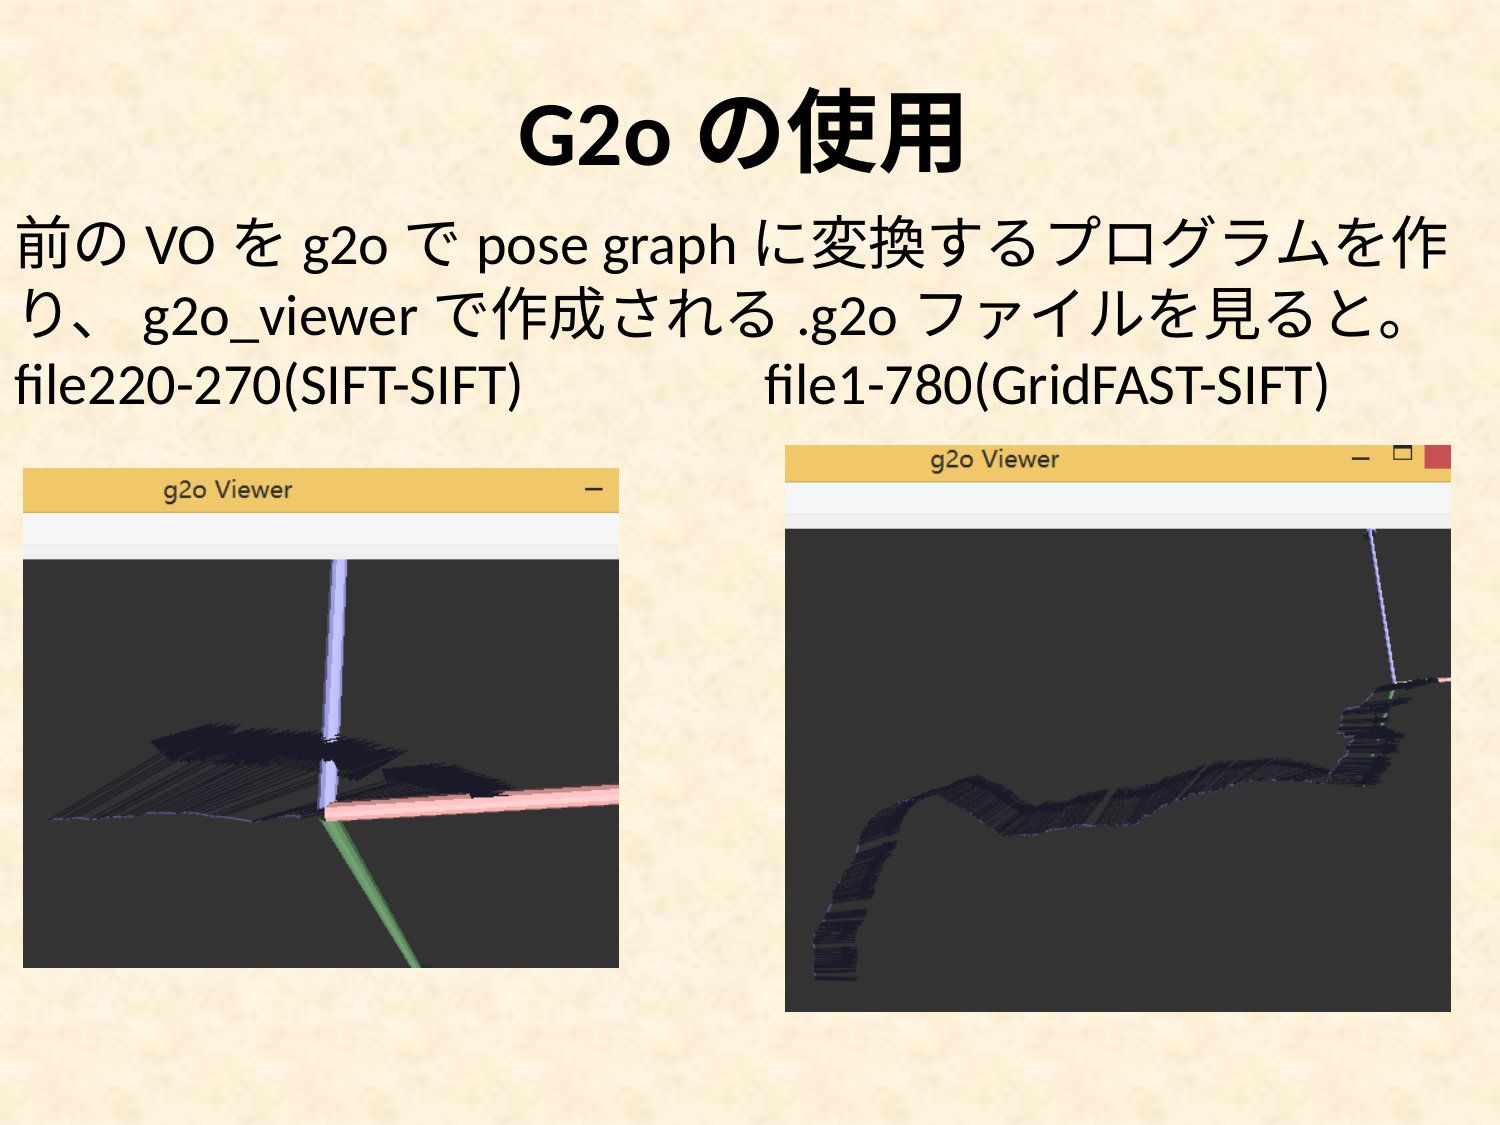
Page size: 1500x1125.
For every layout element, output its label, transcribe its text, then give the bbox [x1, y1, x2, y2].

picture [0, 424, 1500, 1125]
picture [0, 0, 1500, 199]
text_box 前のVOをg2oでpose graphに変換するプログラムを作り、g2o_viewerで作成される.g2oファイルを見ると。 file220-270(SIFT-SIFT) file1-780(GridFAST-SIFT) [0, 199, 1500, 424]
text_box G2oの使用 [58, 23, 1430, 199]
